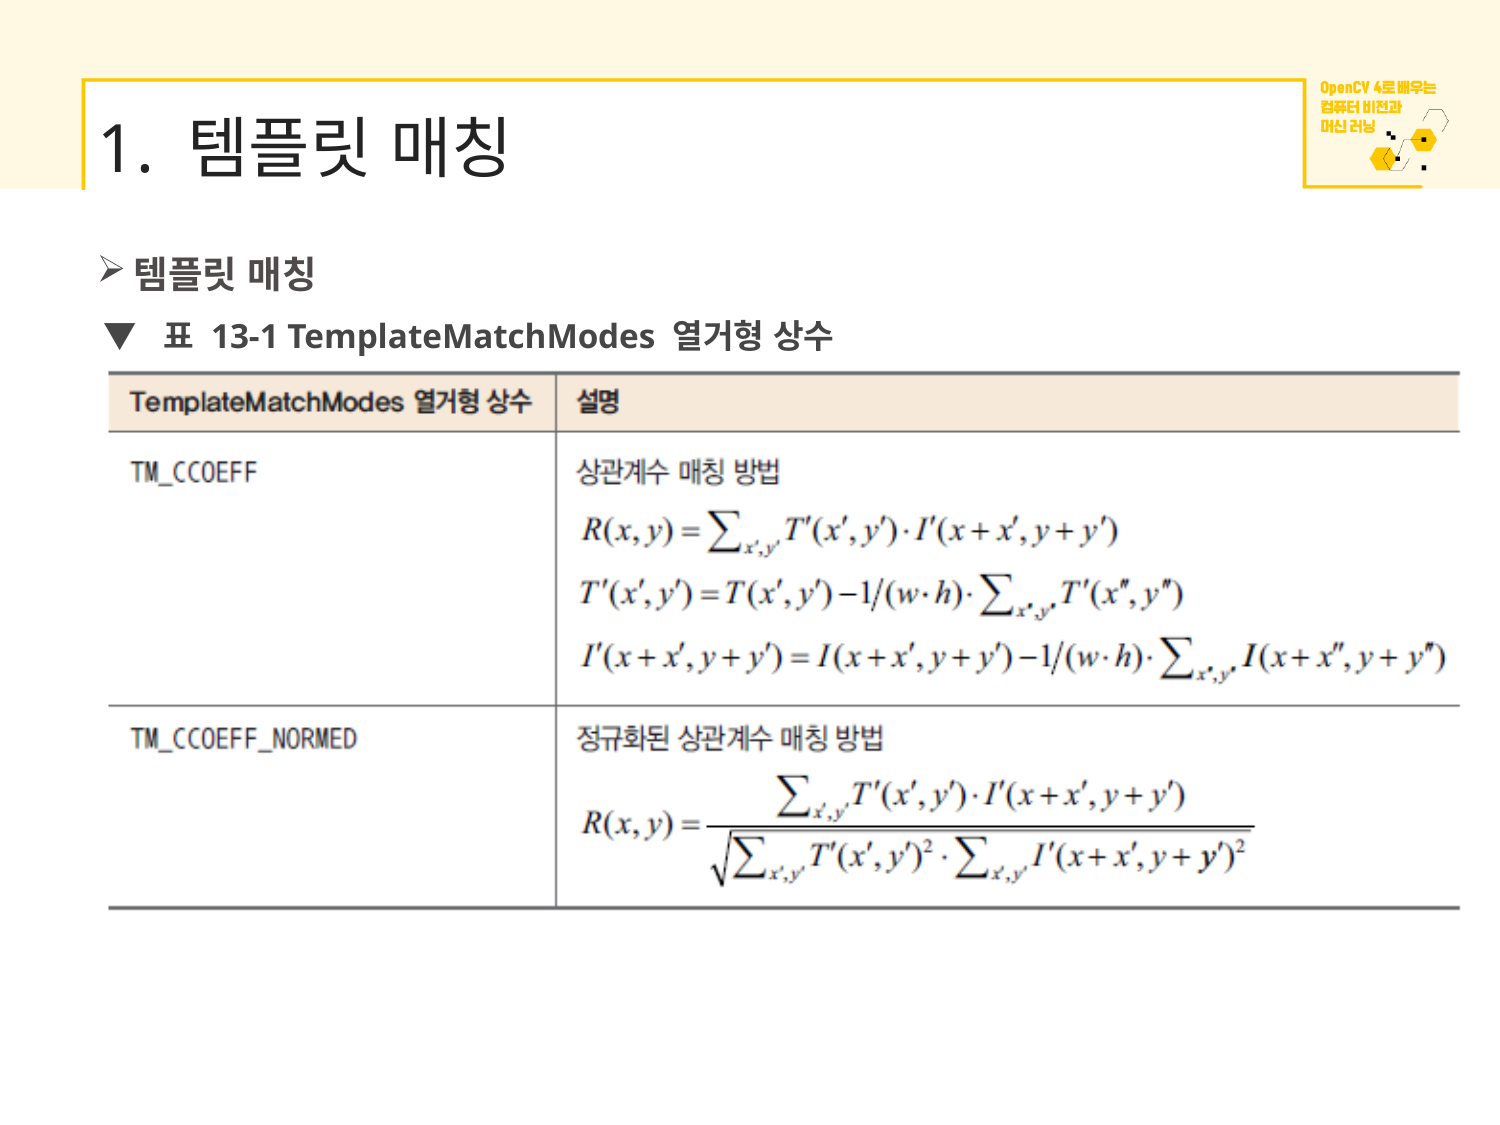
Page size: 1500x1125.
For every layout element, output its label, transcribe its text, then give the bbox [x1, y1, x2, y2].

text_box ▼ 표 13-1 TemplateMatchModes 열거형 상수 [88, 307, 1415, 373]
title 1. 템플릿 매칭 [82, 61, 1413, 193]
list 템플릿 매칭 [81, 239, 1412, 1054]
picture [0, 0, 1500, 1125]
